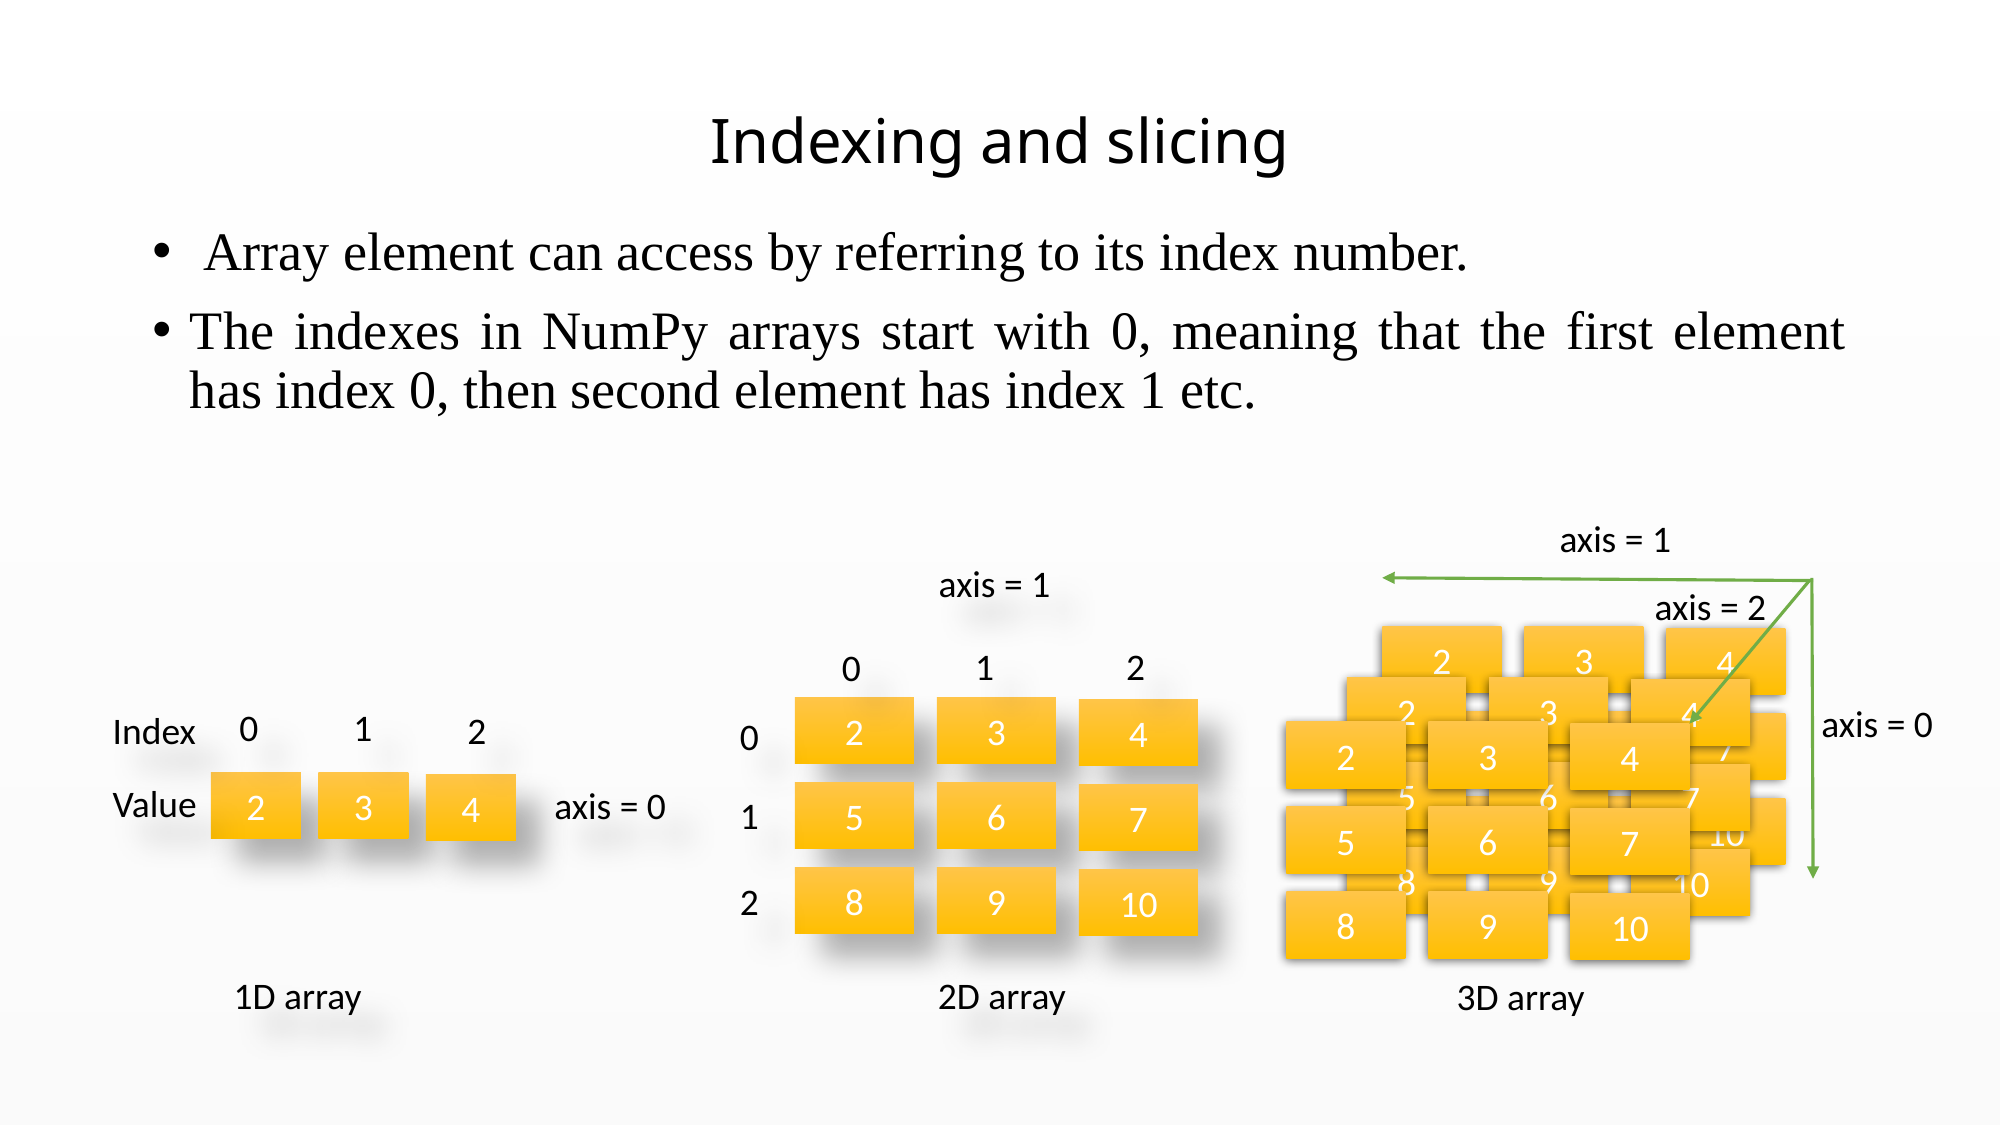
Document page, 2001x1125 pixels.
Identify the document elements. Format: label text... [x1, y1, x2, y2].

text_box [539, 552, 1199, 1026]
list Array element can access by referring to its index number. The indexes in NumPy arrays start with 0, meaning that the first element has index 0, then second element has index 1 etc. [137, 216, 1863, 1014]
title Indexing and slicing [137, 103, 1863, 186]
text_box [1286, 507, 1981, 1026]
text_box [97, 696, 516, 1026]
